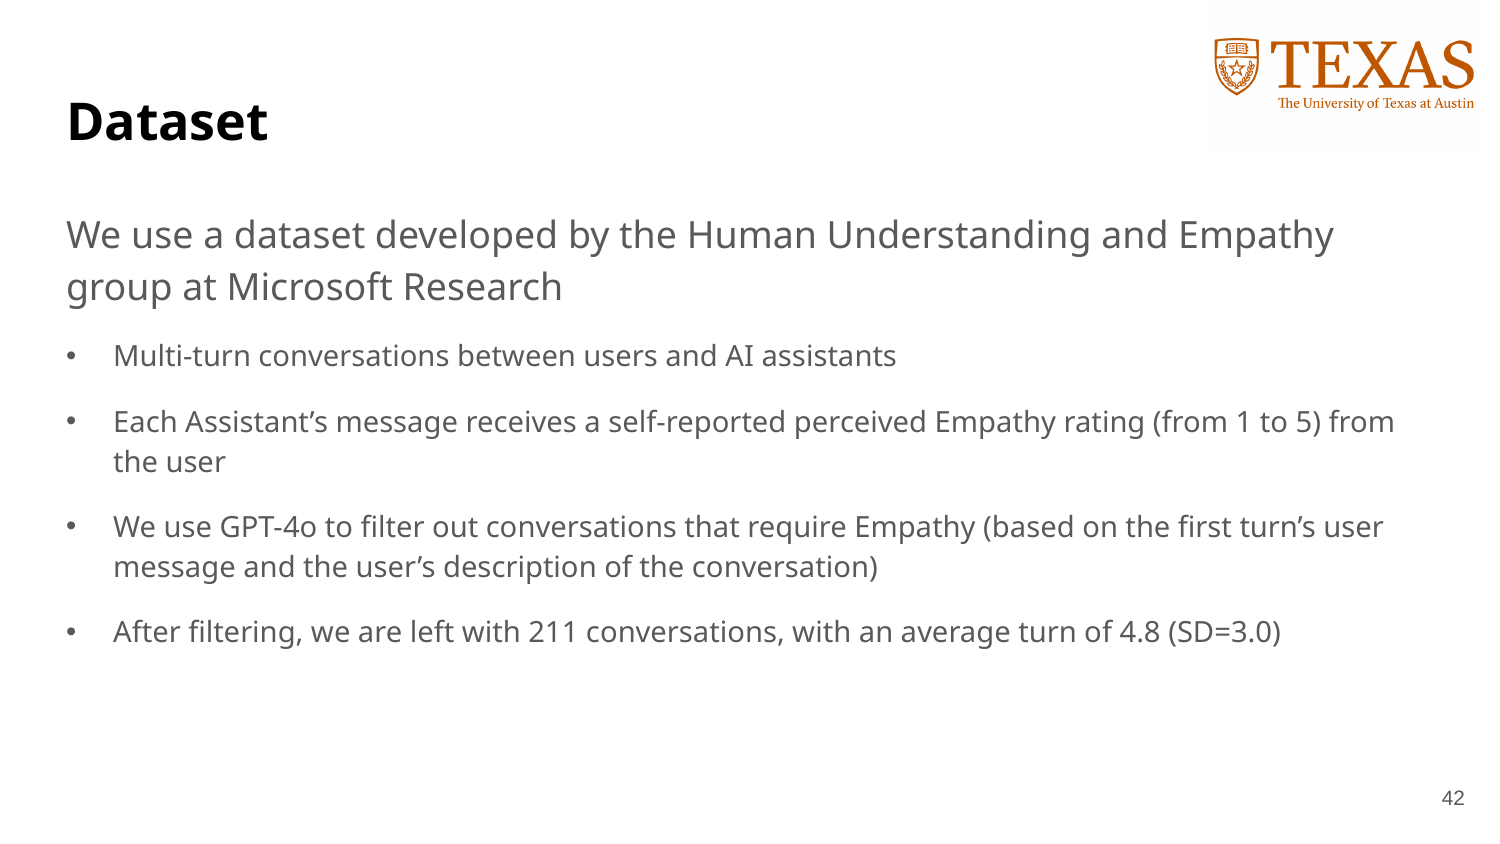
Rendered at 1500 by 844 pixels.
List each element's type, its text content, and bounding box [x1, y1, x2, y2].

slide_number 42 [1389, 764, 1480, 830]
picture [1209, 0, 1480, 150]
list We use a dataset developed by the Human Understanding and Empathy group at Microsoft Research Multi-turn conversations between users and AI assistants Each Assistant’s message receives a self-reported perceived Empathy rating (from 1 to 5) from the user We use GPT-4o to filter out conversations that require Empathy (based on the first turn’s user message and the user’s description of the conversation) After filtering, we are left with 211 conversations, with an average turn of 4.8 (SD=3.0) [51, 189, 1449, 750]
title Dataset [51, 72, 1449, 167]
